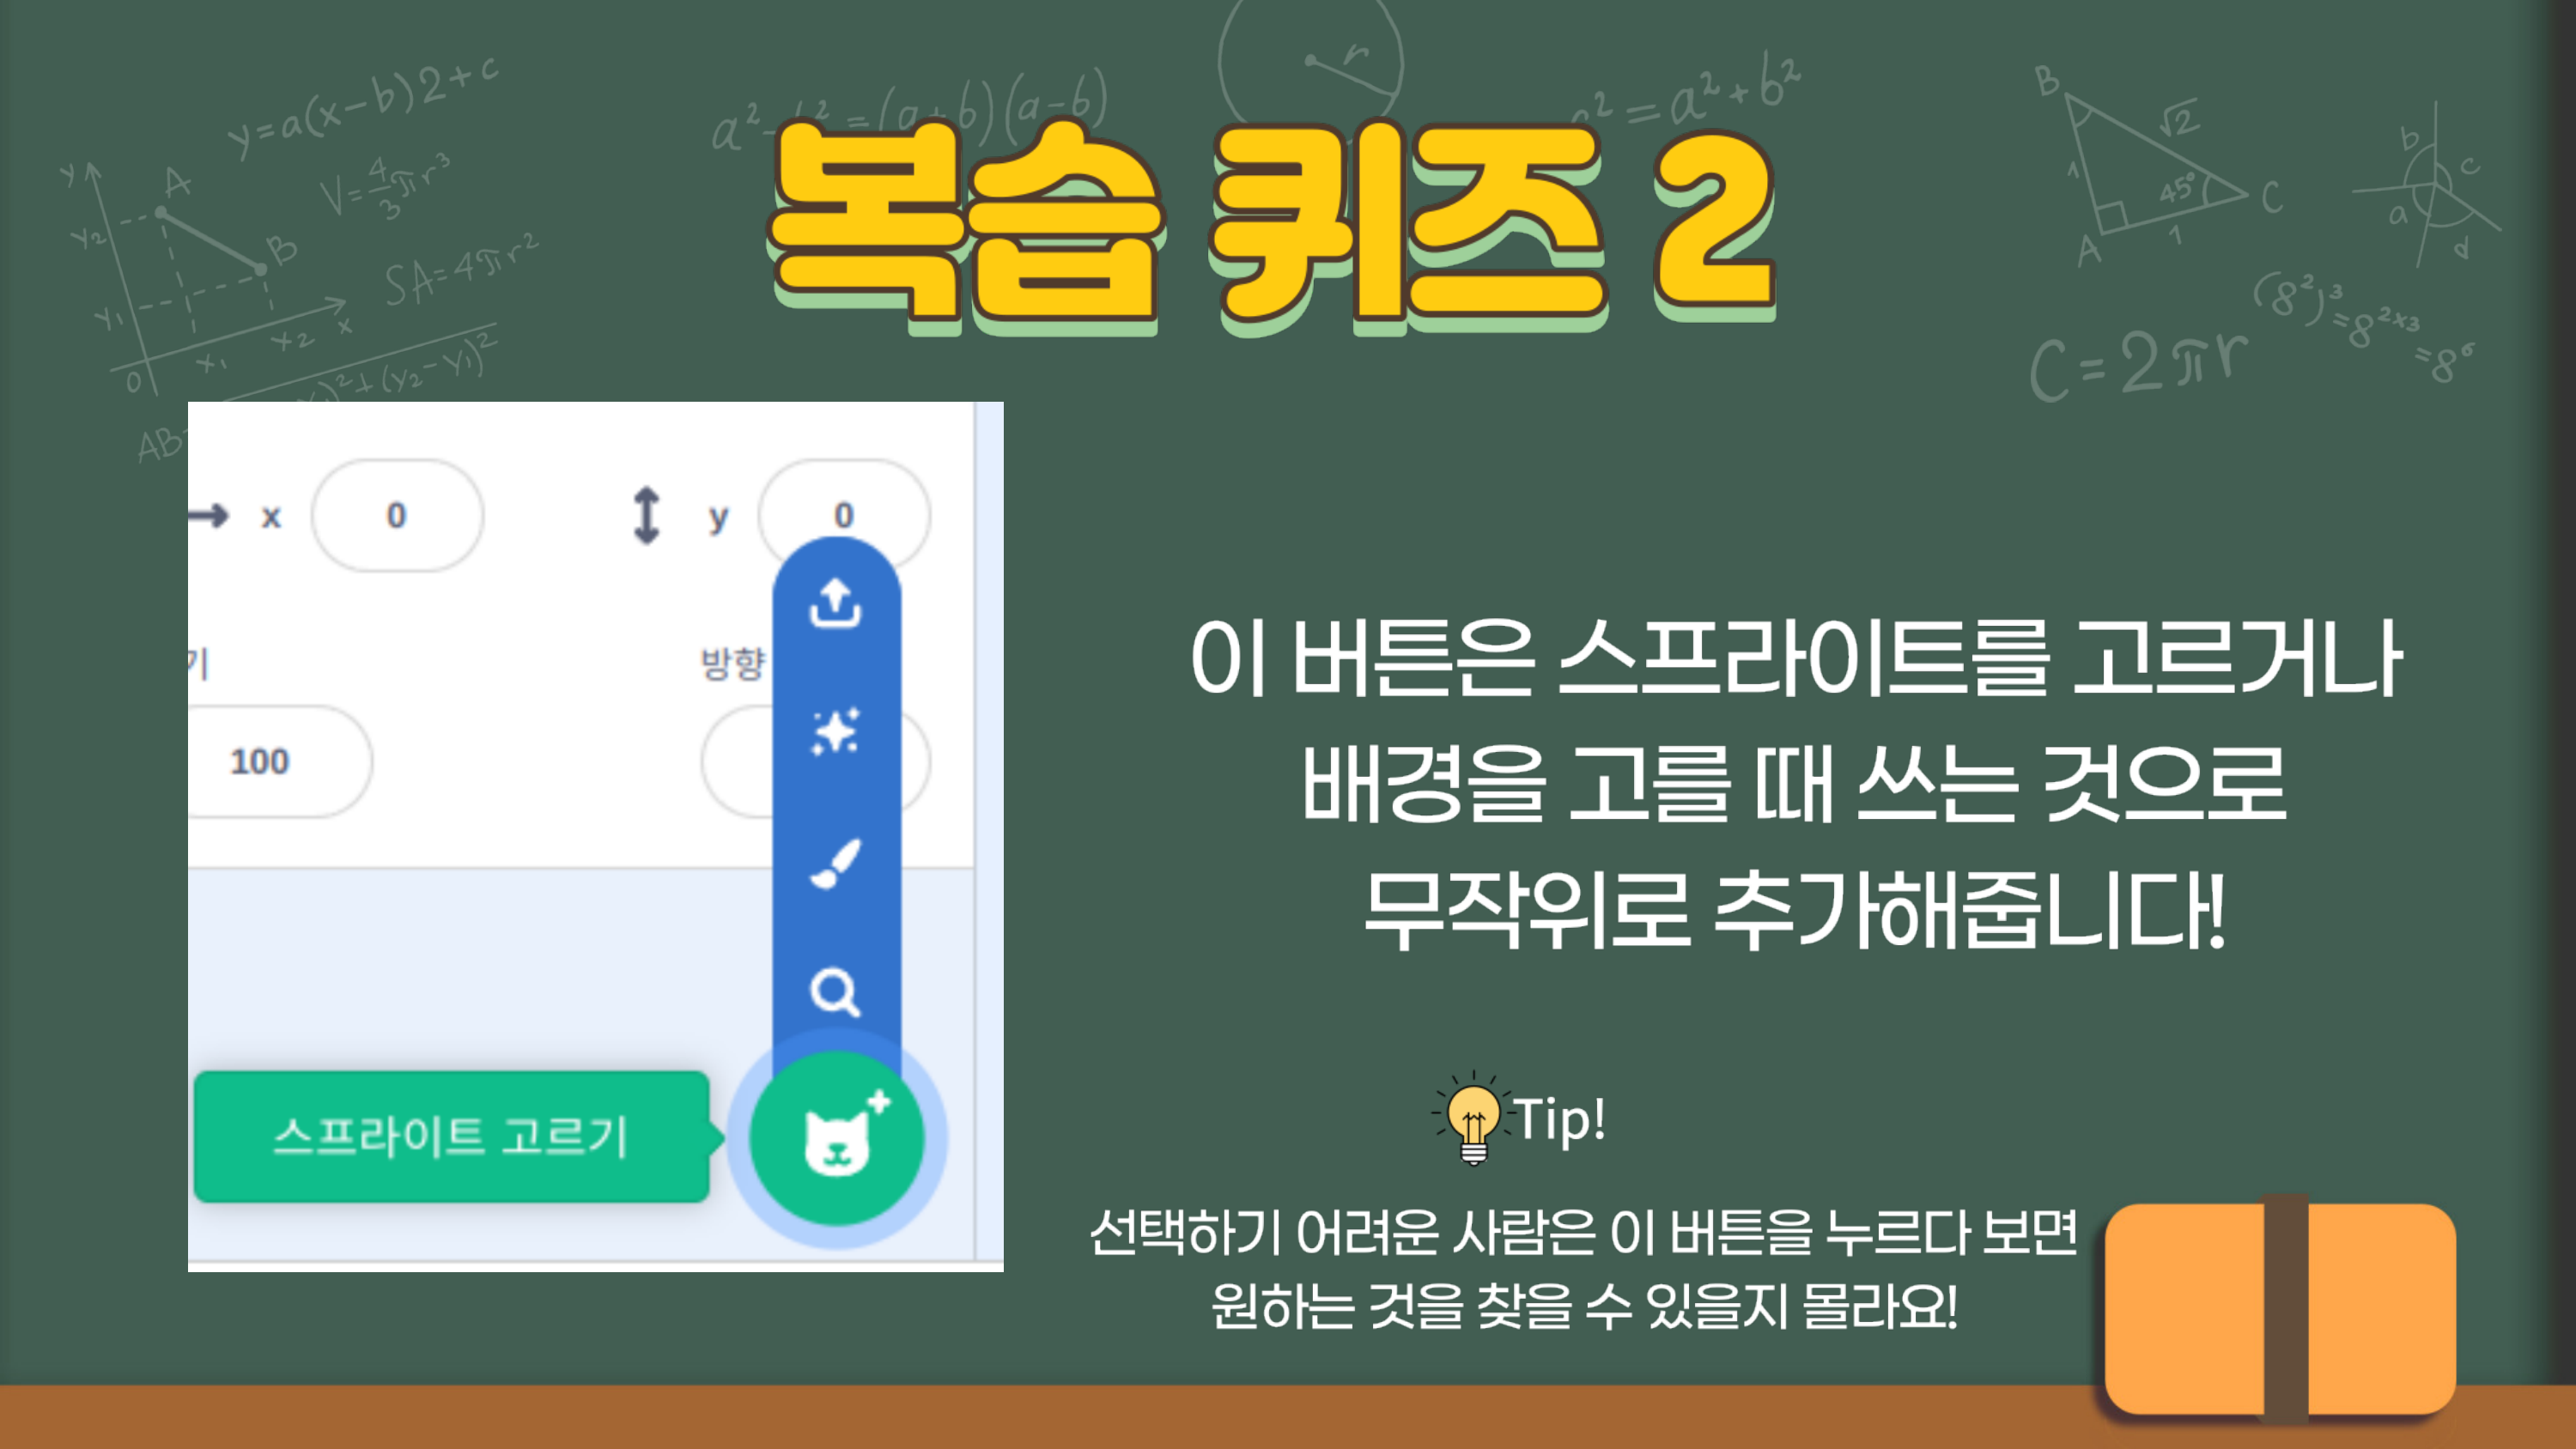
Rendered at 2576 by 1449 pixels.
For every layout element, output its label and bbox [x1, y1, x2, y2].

text_box [188, 402, 1005, 1272]
picture [1100, 582, 2455, 994]
text_box [2039, 65, 2502, 403]
text_box [0, 0, 2576, 1449]
picture [435, 0, 2033, 563]
text_box [86, 98, 430, 419]
text_box [903, 1063, 2267, 1349]
